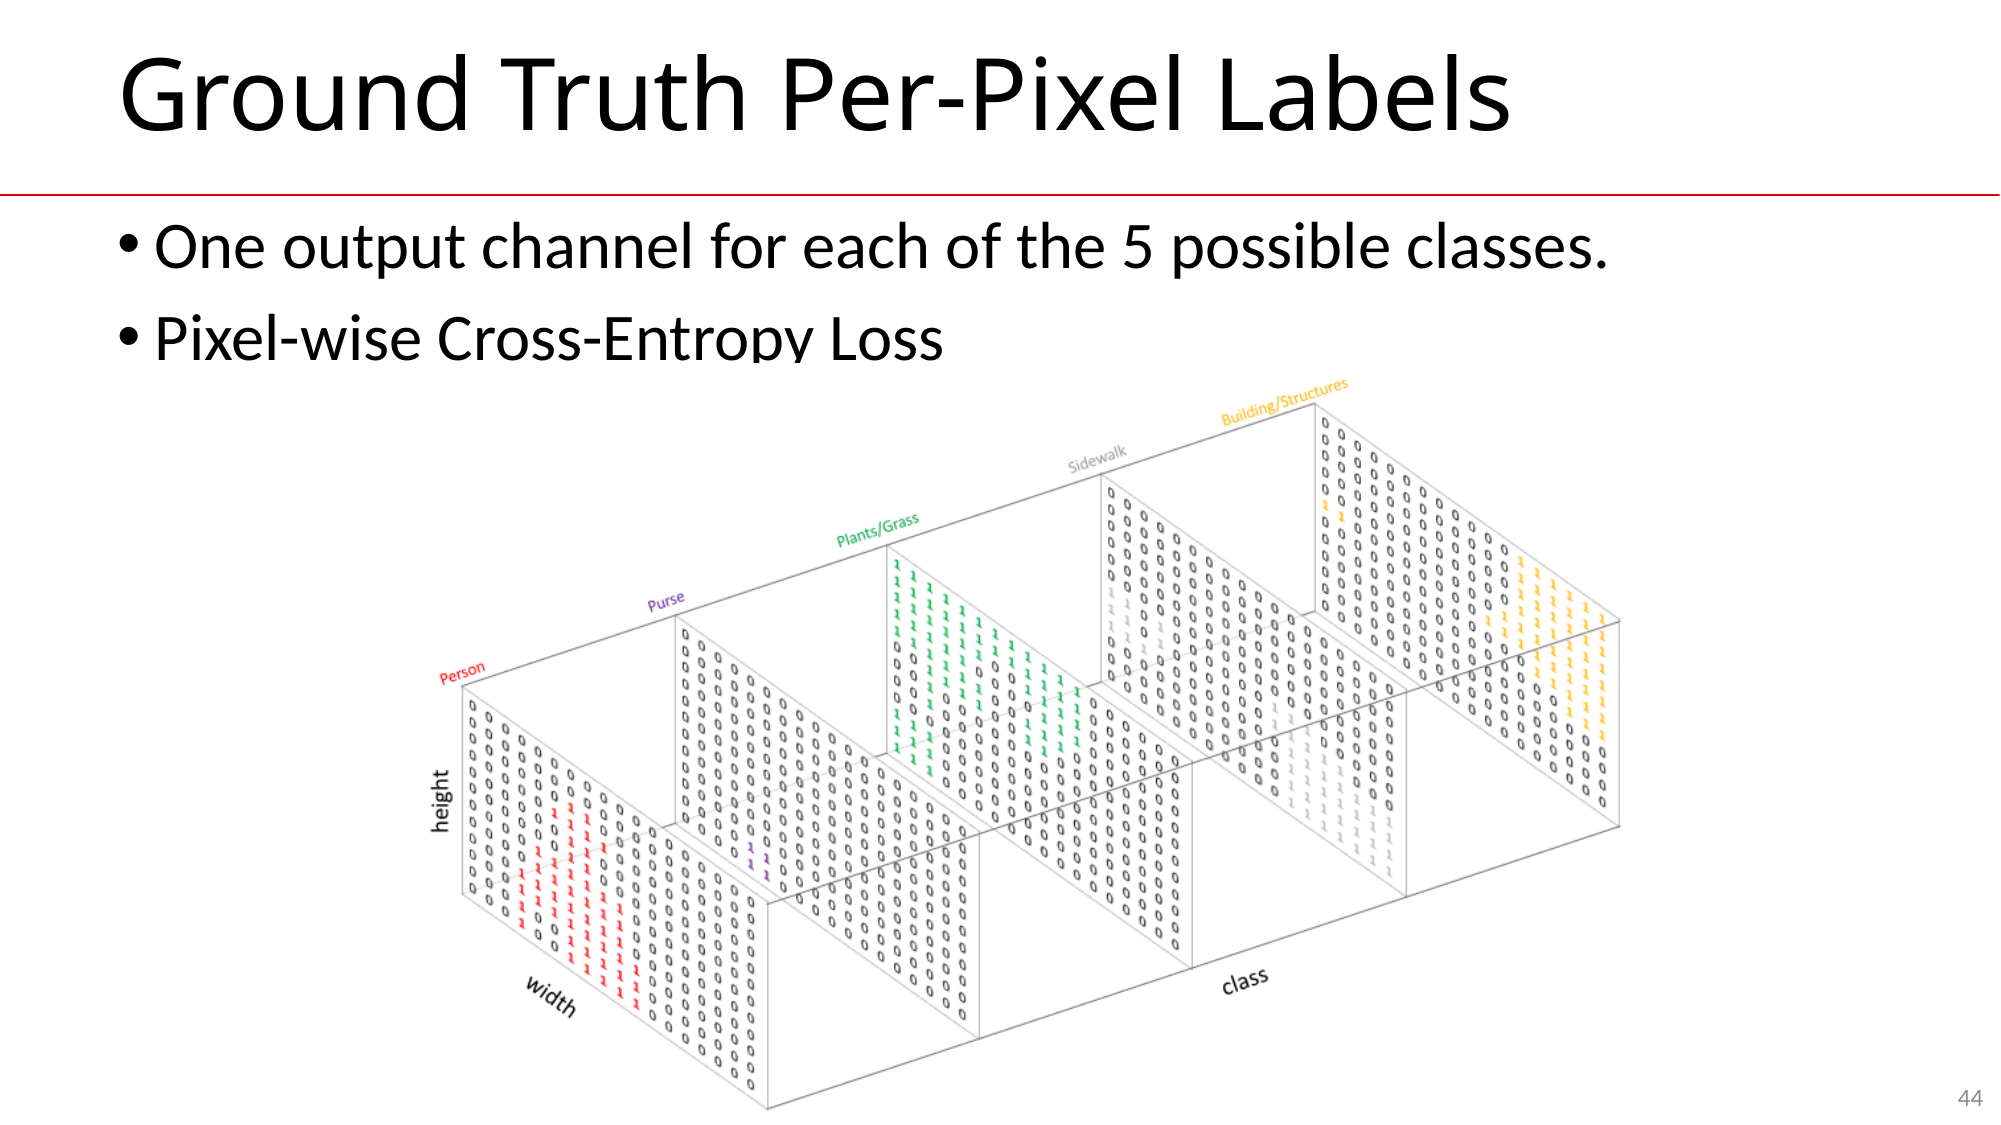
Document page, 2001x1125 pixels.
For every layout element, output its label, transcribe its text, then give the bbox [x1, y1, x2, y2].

title Ground Truth Per-Pixel Labels [102, 10, 1899, 186]
list One output channel for each of the 5 possible classes. Pixel-wise Cross-Entropy Loss [102, 203, 1899, 1056]
picture [339, 363, 1661, 1115]
slide_number 44 [1548, 1066, 1999, 1125]
